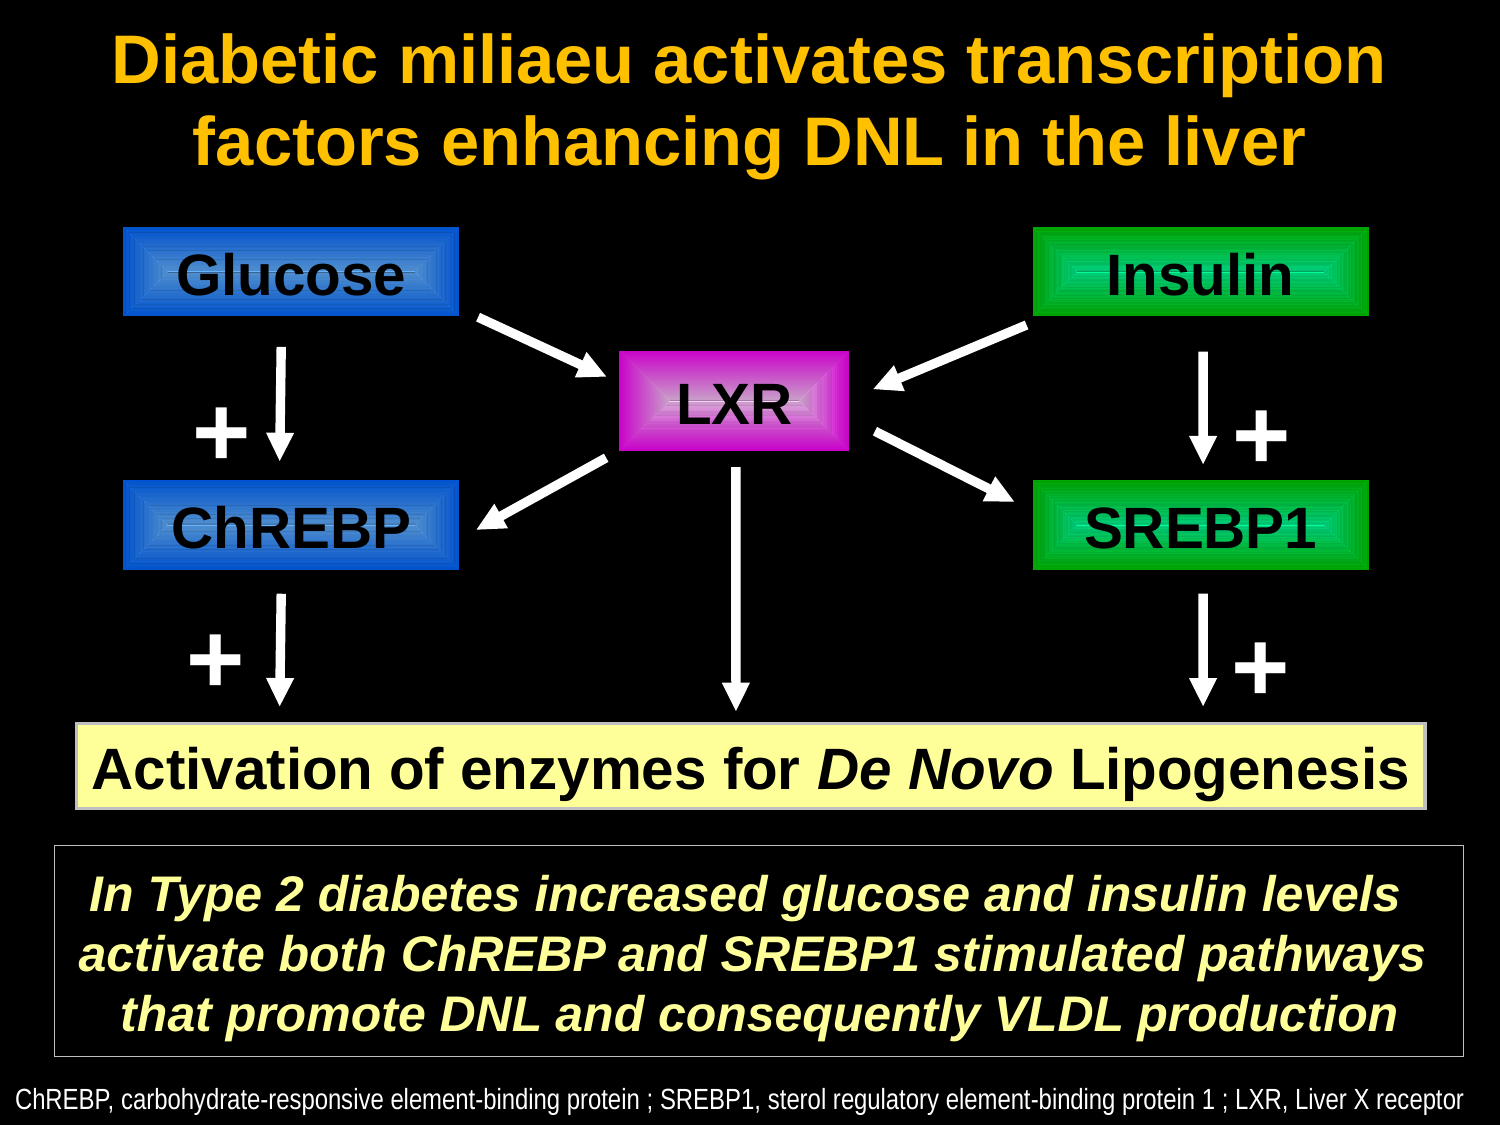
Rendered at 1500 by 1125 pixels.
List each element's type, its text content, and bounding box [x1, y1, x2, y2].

text_box ChREBP [122, 479, 461, 571]
text_box [279, 593, 287, 707]
text_box [476, 457, 607, 530]
text_box [873, 324, 1027, 390]
text_box Insulin [1032, 226, 1370, 318]
text_box ChREBP, carbohydrate-responsive element-binding protein ; SREBP1, sterol regulatory element-binding protein 1 ; LXR, Liver X receptor [0, 1073, 1500, 1124]
text_box [874, 431, 1015, 502]
text_box In Type 2 diabetes increased glucose and insulin levels activate both ChREBP and SREBP1 stimulated pathways that promote DNL and consequently VLDL production [54, 845, 1464, 1057]
text_box + [1217, 362, 1310, 497]
text_box Diabetic miliaeu activates transcription factors enhancing DNL in the liver [0, 7, 1500, 188]
text_box + [177, 359, 290, 494]
text_box [1196, 593, 1210, 707]
text_box Glucose [122, 226, 461, 318]
text_box LXR [618, 349, 850, 452]
text_box [729, 467, 743, 711]
text_box Activation of enzymes for De Novo Lipogenesis [76, 723, 1426, 809]
text_box [478, 317, 607, 377]
text_box SREBP1 [1032, 479, 1370, 571]
text_box + [171, 585, 279, 721]
text_box + [1216, 594, 1309, 723]
text_box [1196, 351, 1210, 465]
